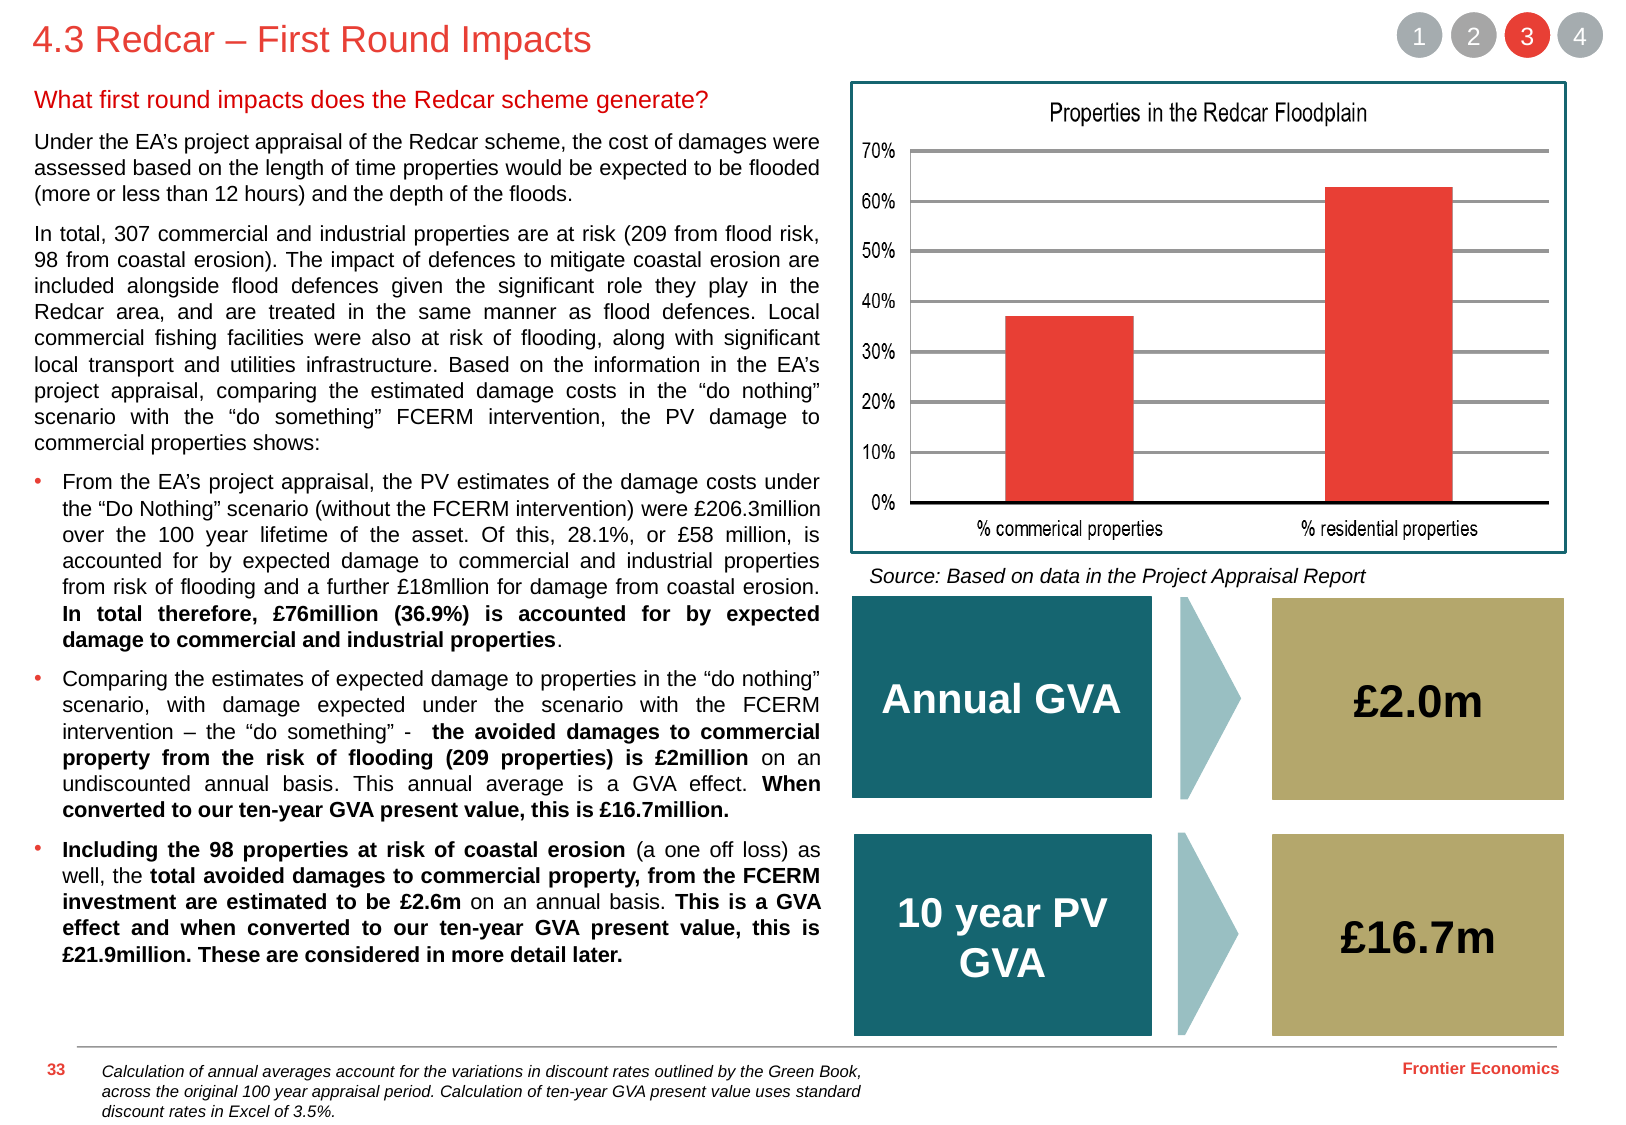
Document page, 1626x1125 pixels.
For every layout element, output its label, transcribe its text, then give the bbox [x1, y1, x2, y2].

text_box [1181, 597, 1241, 799]
text_box Annual GVA [852, 596, 1151, 798]
picture [852, 83, 1564, 551]
text_box Source: Based on data in the Project Appraisal Report [854, 559, 1552, 596]
text_box 4.3 Redcar – First Round Impacts [17, 7, 1622, 83]
text_box 4 [1556, 11, 1604, 59]
text_box £2.0m [1273, 598, 1564, 800]
text_box What first round impacts does the Redcar scheme generate? Under the EA’s project appraisal of the Redcar scheme, the cost of damages were assessed based on the length of time properties would be expected to be flooded (more or less than 12 hours) and the depth of the floods. In total, 307 commercial and industrial properties are at risk (209 from flood risk, 98 from coastal erosion). The impact of defences to mitigate coastal erosion are included alongside flood defences given the significant role they play in the Redcar area, and are treated in the same manner as flood defences. Local commercial fishing facilities were also at risk of flooding, along with significant local transport and utilities infrastructure. Based on the information in the EA’s project appraisal, comparing the estimated damage costs in the “do nothing” scenario with the “do something” FCERM intervention, the PV damage to commercial properties shows: From the EA’s project appraisal, the PV estimates of the damage costs under the “Do Nothing” scenario (without the FCERM intervention) were £206.3million over the 100 year lifetime of the asset. Of this, 28.1%, or £58 million, is accounted for by expected damage to commercial and industrial properties from risk of flooding and a further £18mllion for damage from coastal erosion. In total therefore, £76million (36.9%) is accounted for by expected damage to commercial and industrial properties. Comparing the estimates of expected damage to properties in the “do nothing” scenario, with damage expected under the scenario with the FCERM intervention – the “do something” - the avoided damages to commercial property from the risk of flooding (209 properties) is £2million on an undiscounted annual basis. This annual average is a GVA effect. When converted to our ten-year GVA present value, this is £16.7million. Including the 98 properties at risk of coastal erosion (a one off loss) as well, the total avoided damages to commercial property, from the FCERM investment are estimated to be £2.6m on an annual basis. This is a GVA effect and when converted to our ten-year GVA present value, this is £21.9million. These are considered in more detail later. [19, 76, 837, 348]
text_box 10 year PV GVA [854, 834, 1151, 1036]
text_box Calculation of annual averages account for the variations in discount rates outlined by the Green Book, across the original 100 year appraisal period. Calculation of ten-year GVA present value uses standard discount rates in Excel of 3.5%. [87, 1053, 896, 1125]
text_box 3 [1503, 11, 1552, 59]
text_box £16.7m [1273, 834, 1564, 1036]
text_box 2 [1450, 11, 1498, 59]
text_box 1 [1395, 11, 1444, 59]
text_box [1178, 833, 1238, 1035]
